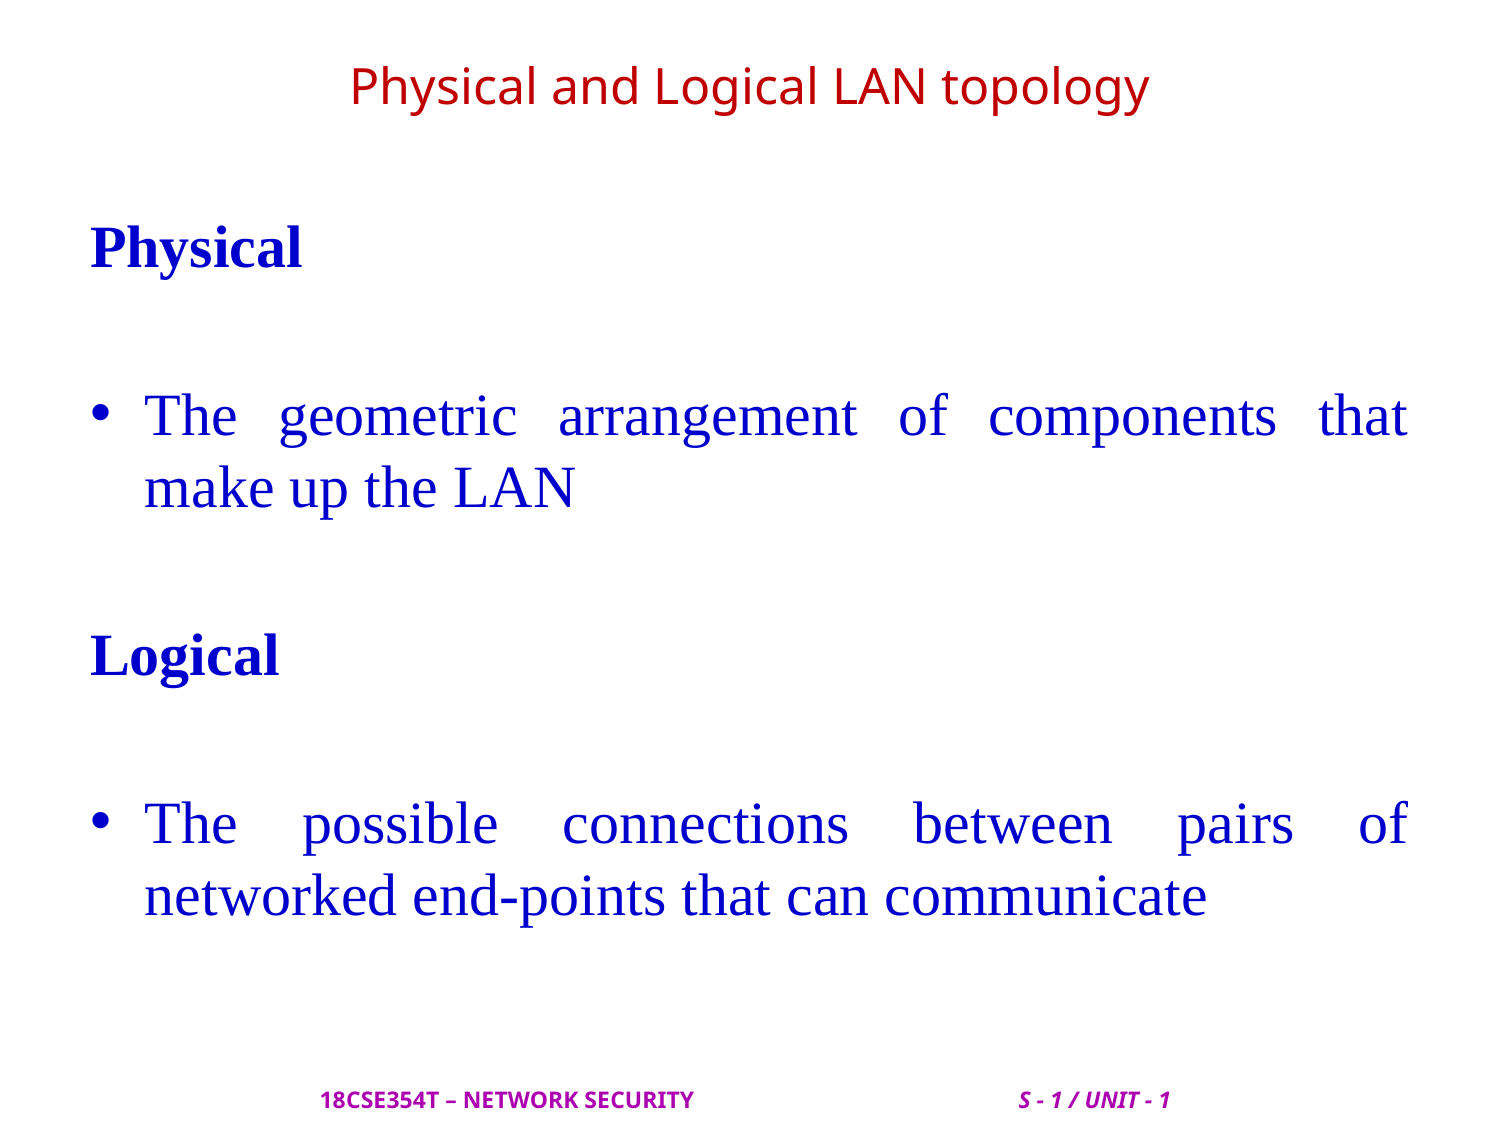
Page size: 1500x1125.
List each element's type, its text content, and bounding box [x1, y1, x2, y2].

list Physical The geometric arrangement of components that make up the LAN Logical The possible connections between pairs of networked end-points that can communicate [75, 200, 1425, 943]
title Physical and Logical LAN topology [75, 45, 1425, 125]
text_box 18CSE354T – NETWORK SECURITY S - 1 / UNIT - 1 [112, 1074, 1500, 1125]
